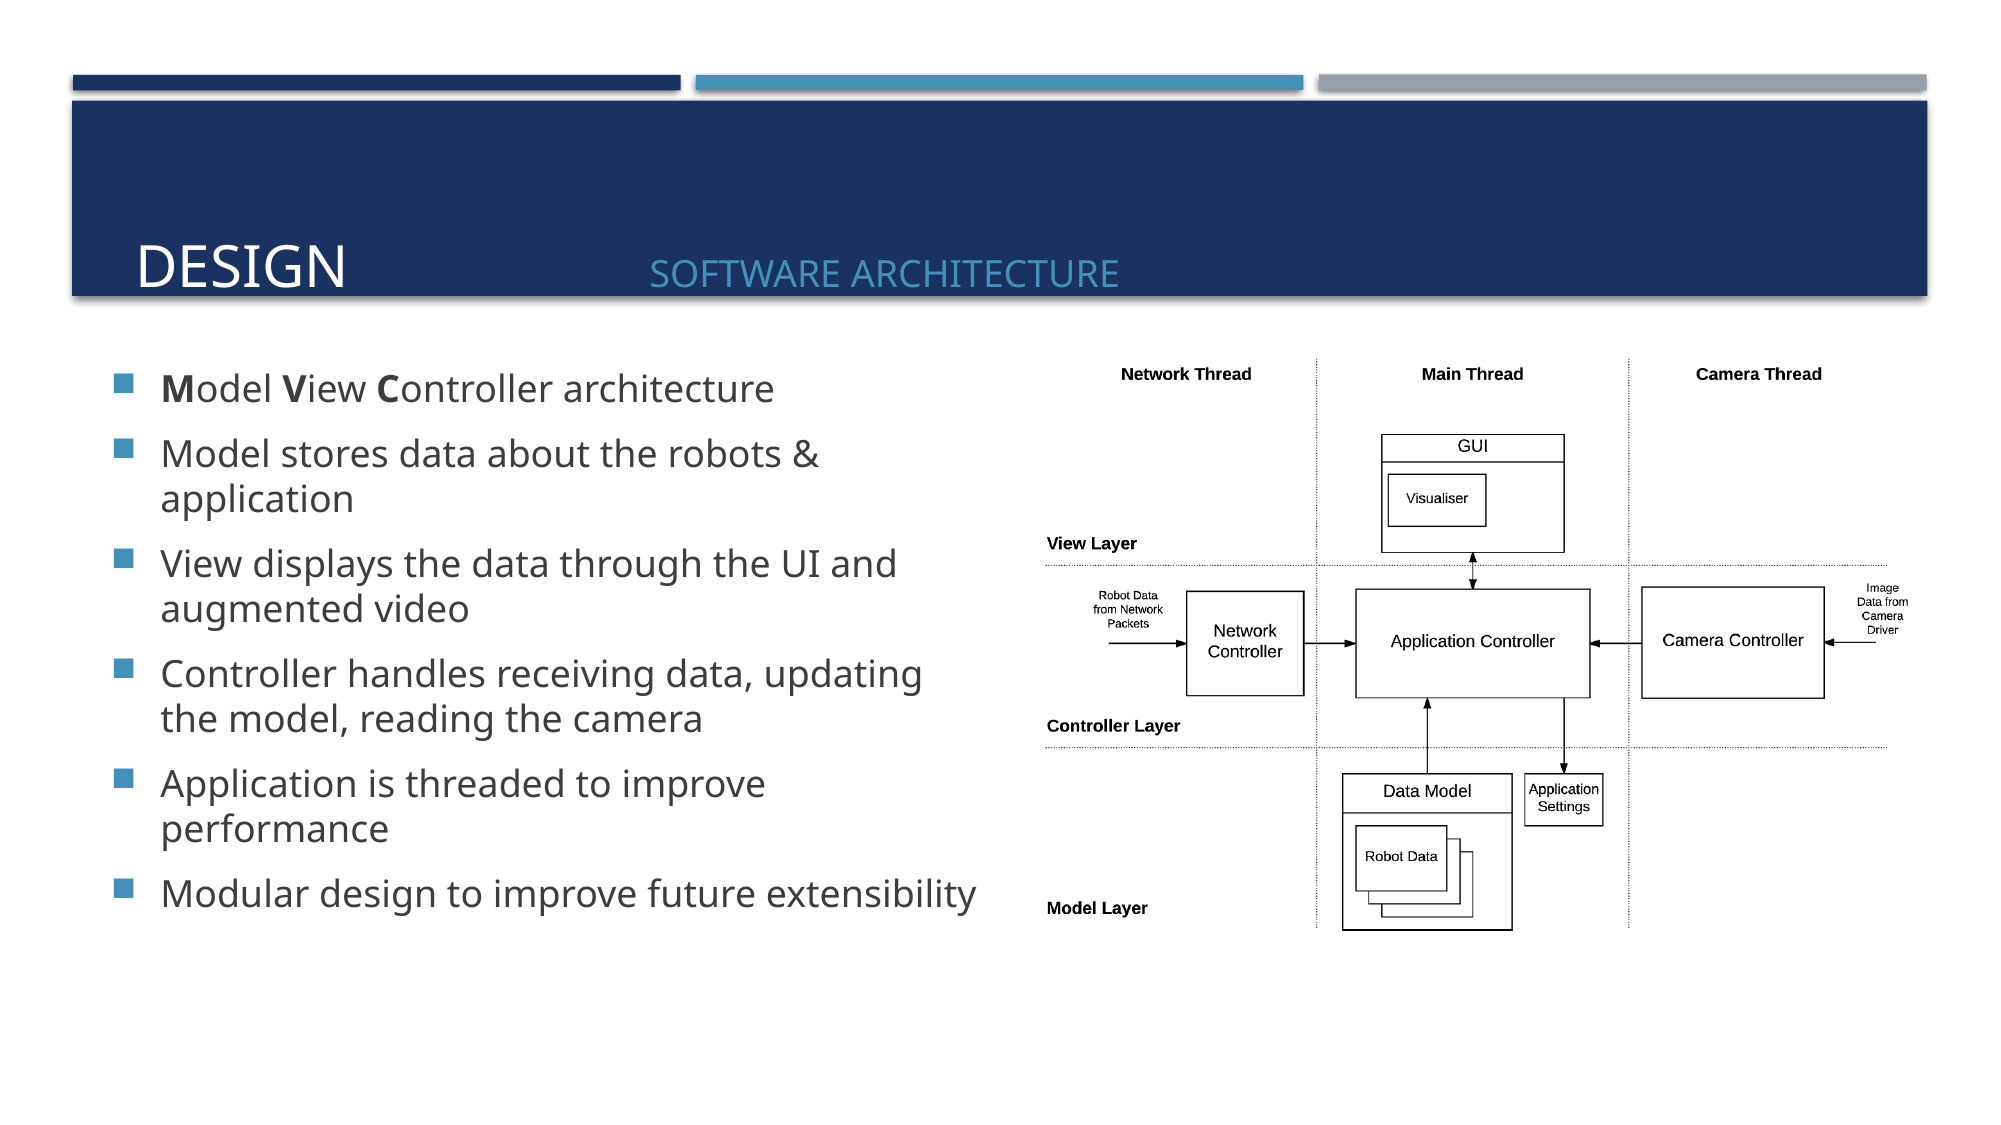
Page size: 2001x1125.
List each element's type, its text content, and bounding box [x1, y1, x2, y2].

list Model View Controller architecture Model stores data about the robots & application View displays the data through the UI and augmented video Controller handles receiving data, updating the model, reading the camera Application is threaded to improve performance Modular design to improve future extensibility [95, 357, 994, 962]
text_box Design [120, 140, 596, 307]
title software Architecture [634, 135, 1531, 303]
picture [1044, 357, 1914, 938]
